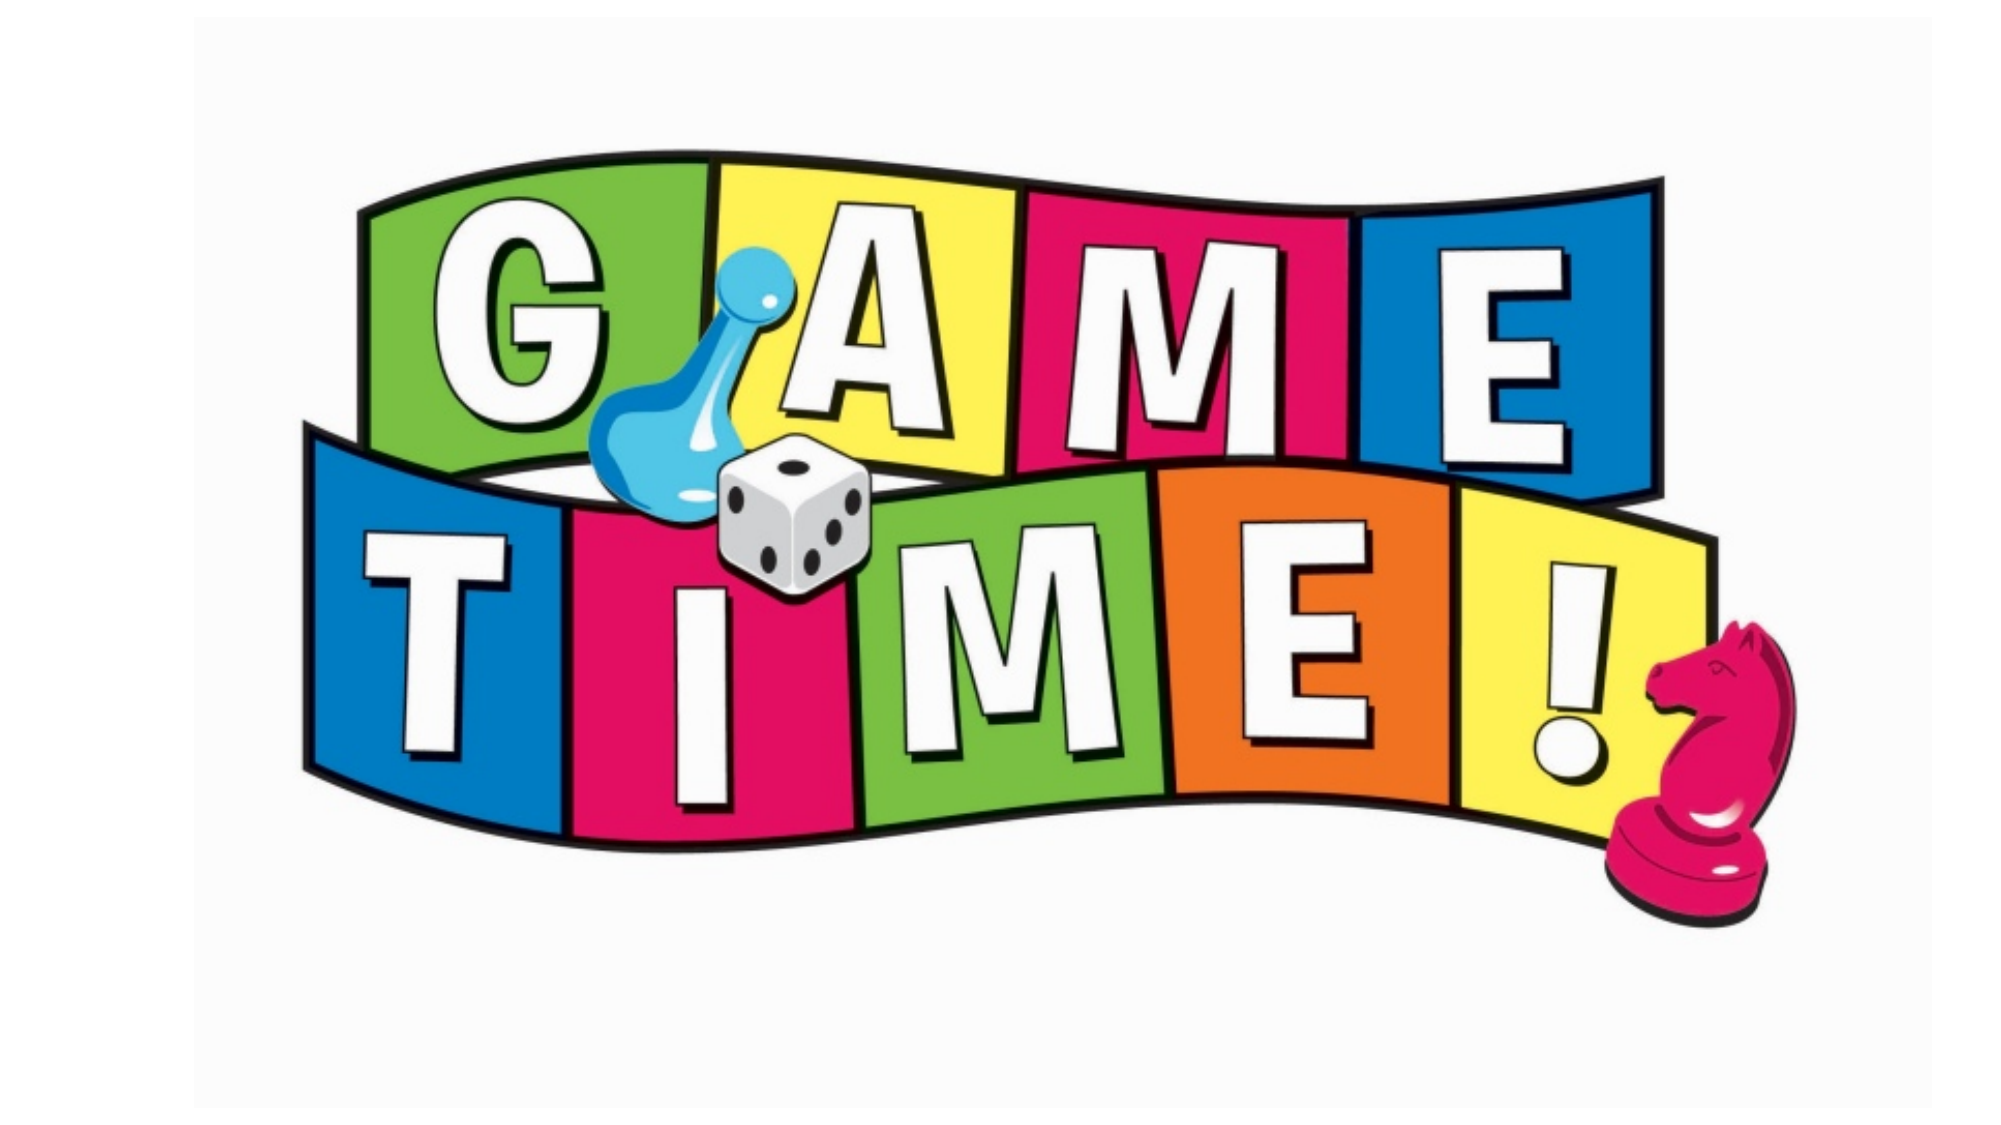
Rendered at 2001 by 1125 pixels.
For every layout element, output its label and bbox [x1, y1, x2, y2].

picture [194, 17, 1932, 1125]
